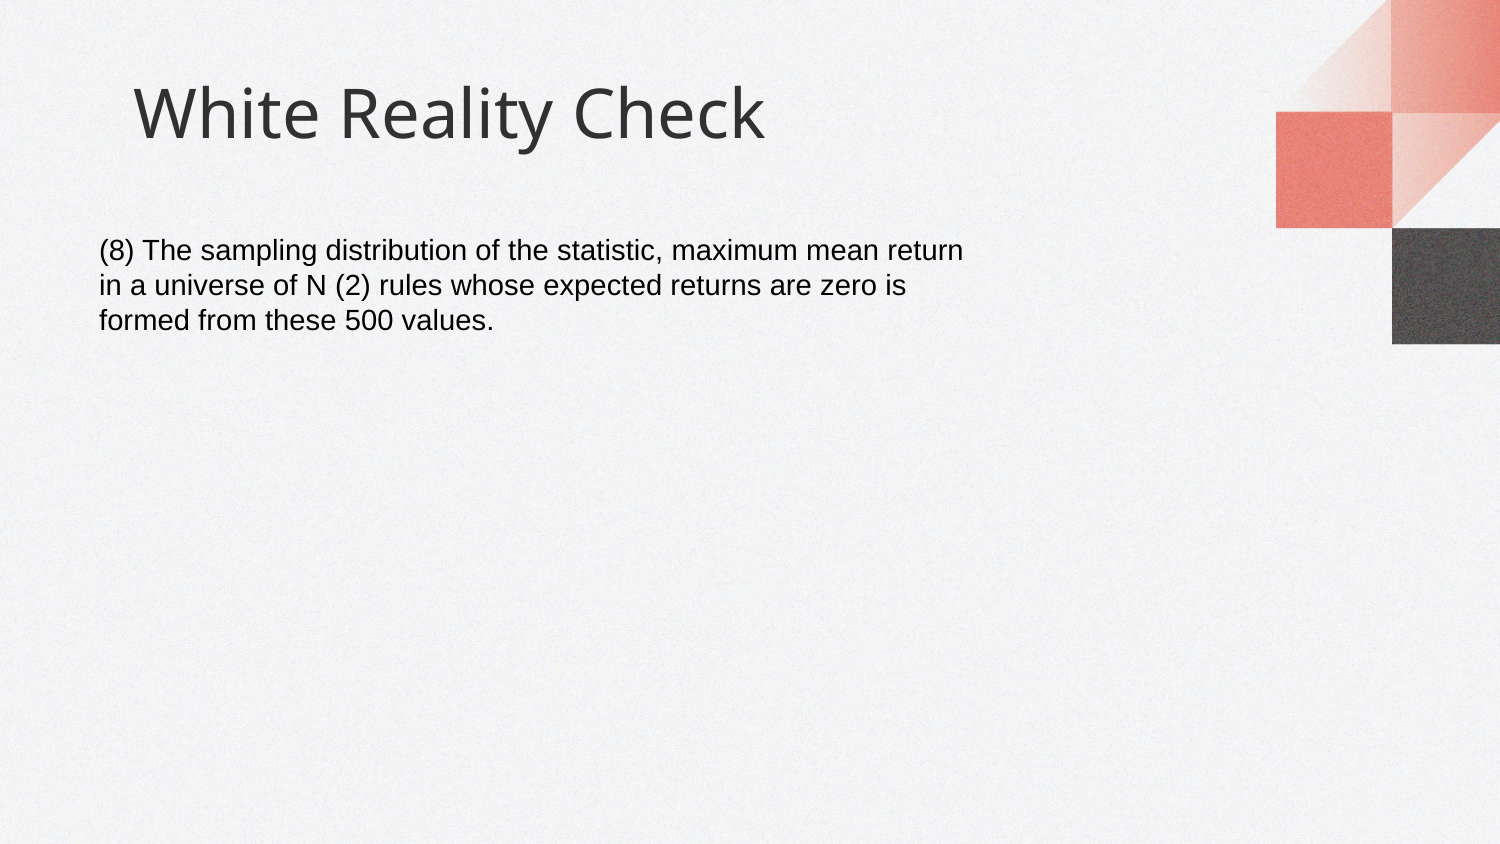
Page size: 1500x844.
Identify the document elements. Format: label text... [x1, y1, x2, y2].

text_box (8) The sampling distribution of the statistic, maximum mean return in a universe of N (2) rules whose expected returns are zero is formed from these 500 values. [84, 216, 988, 352]
title White Reality Check [118, 63, 1159, 158]
picture [0, 0, 1500, 844]
